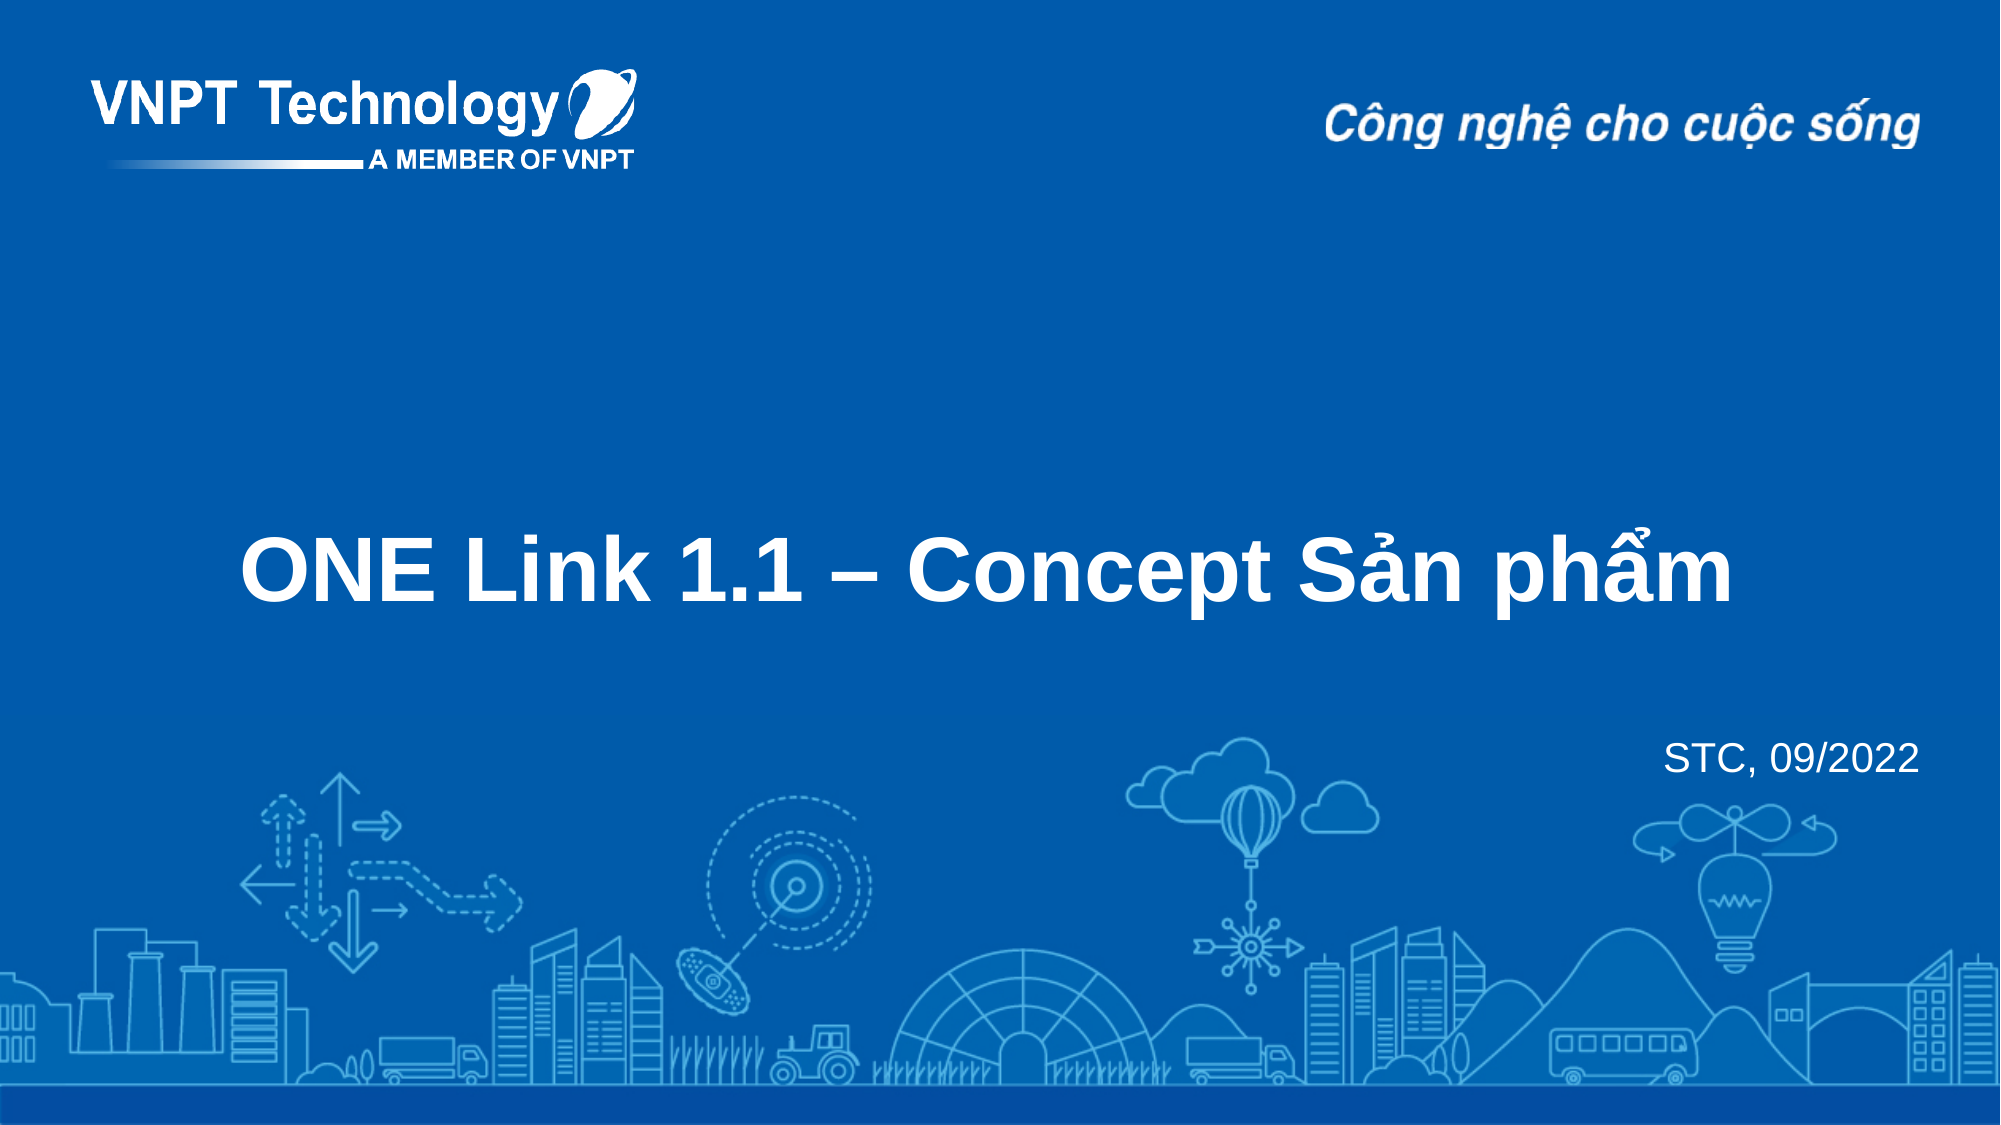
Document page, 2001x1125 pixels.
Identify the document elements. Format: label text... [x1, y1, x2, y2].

title ONE Link 1.1 – Concept Sản phẩm [72, 484, 1905, 627]
picture [0, 715, 2000, 1125]
list STC, 09/2022 [103, 723, 1936, 798]
picture [87, 59, 641, 175]
